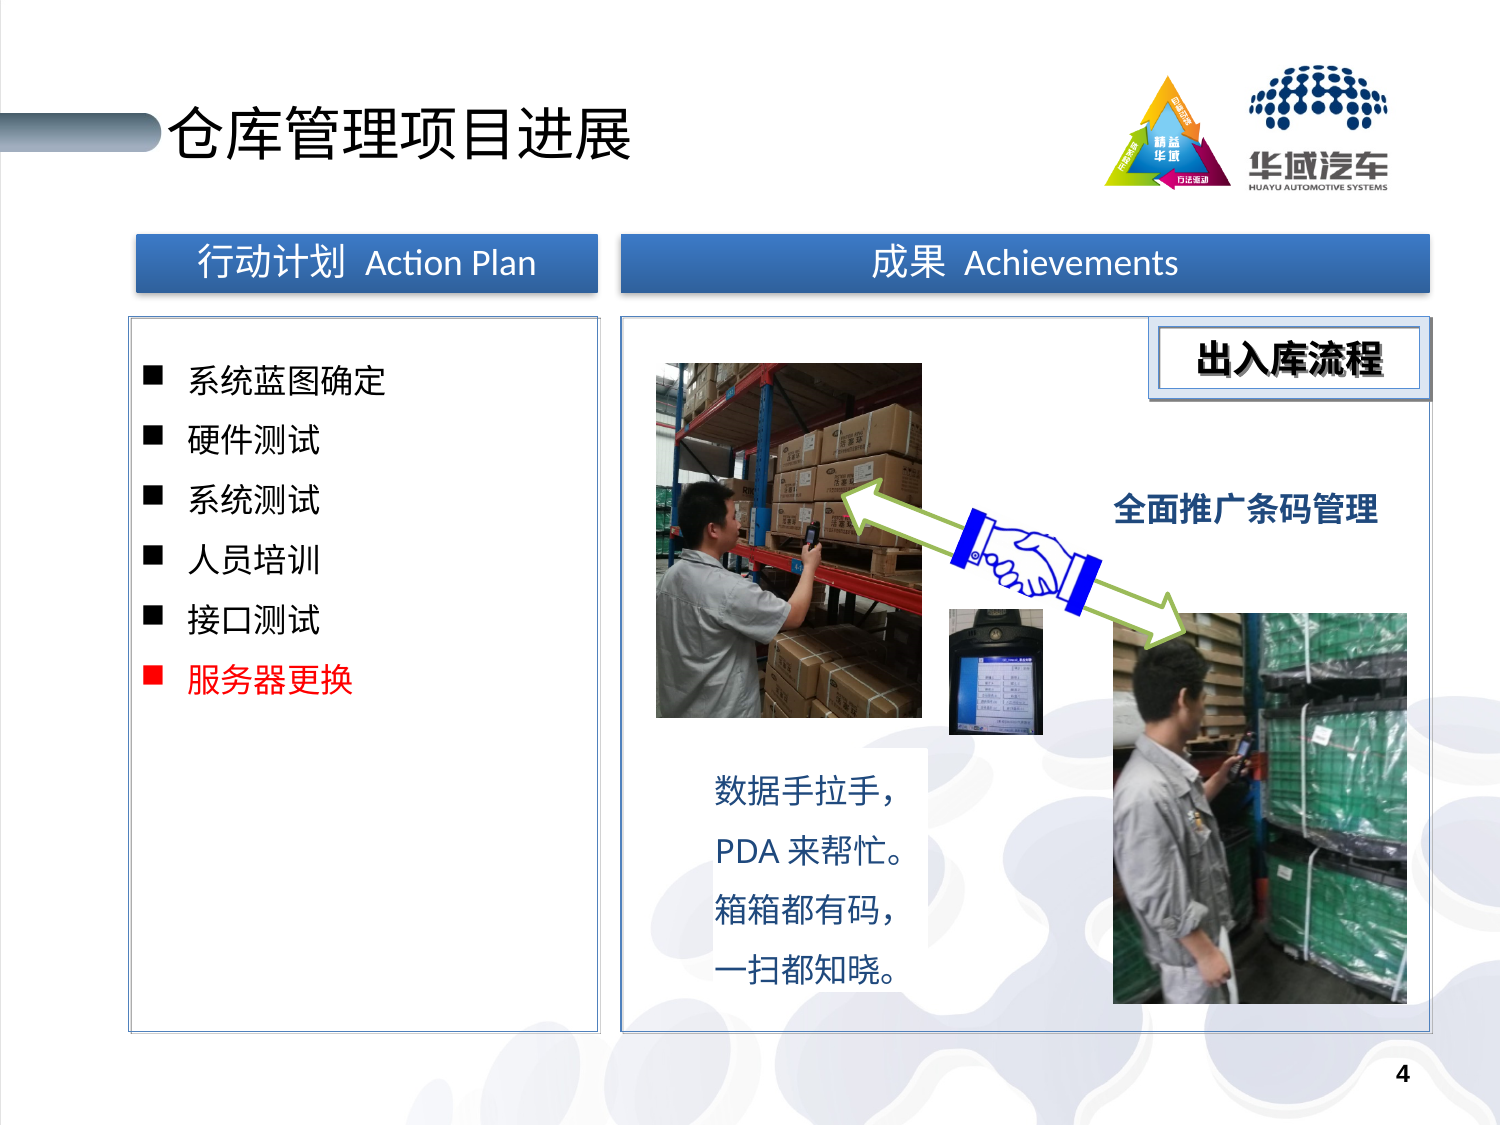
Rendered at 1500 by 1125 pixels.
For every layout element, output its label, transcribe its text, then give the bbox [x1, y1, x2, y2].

text_box 全面推广条码管理 [1111, 467, 1385, 531]
text_box 出入库流程 [1148, 316, 1430, 399]
title 仓库管理项目进展 [152, 89, 1473, 161]
text_box [621, 316, 1430, 1032]
picture [0, 0, 1500, 1125]
text_box [128, 316, 598, 1032]
text_box 数据手拉手， PDA来帮忙。 箱箱都有码， 一扫都知晓。 [713, 748, 928, 992]
text_box 系统蓝图确定 硬件测试 系统测试 人员培训 接口测试 服务器更换 [138, 338, 576, 761]
slide_number 4 [1074, 1042, 1425, 1103]
text_box 行动计划 Action Plan [136, 234, 598, 293]
text_box 成果 Achievements [621, 234, 1430, 293]
